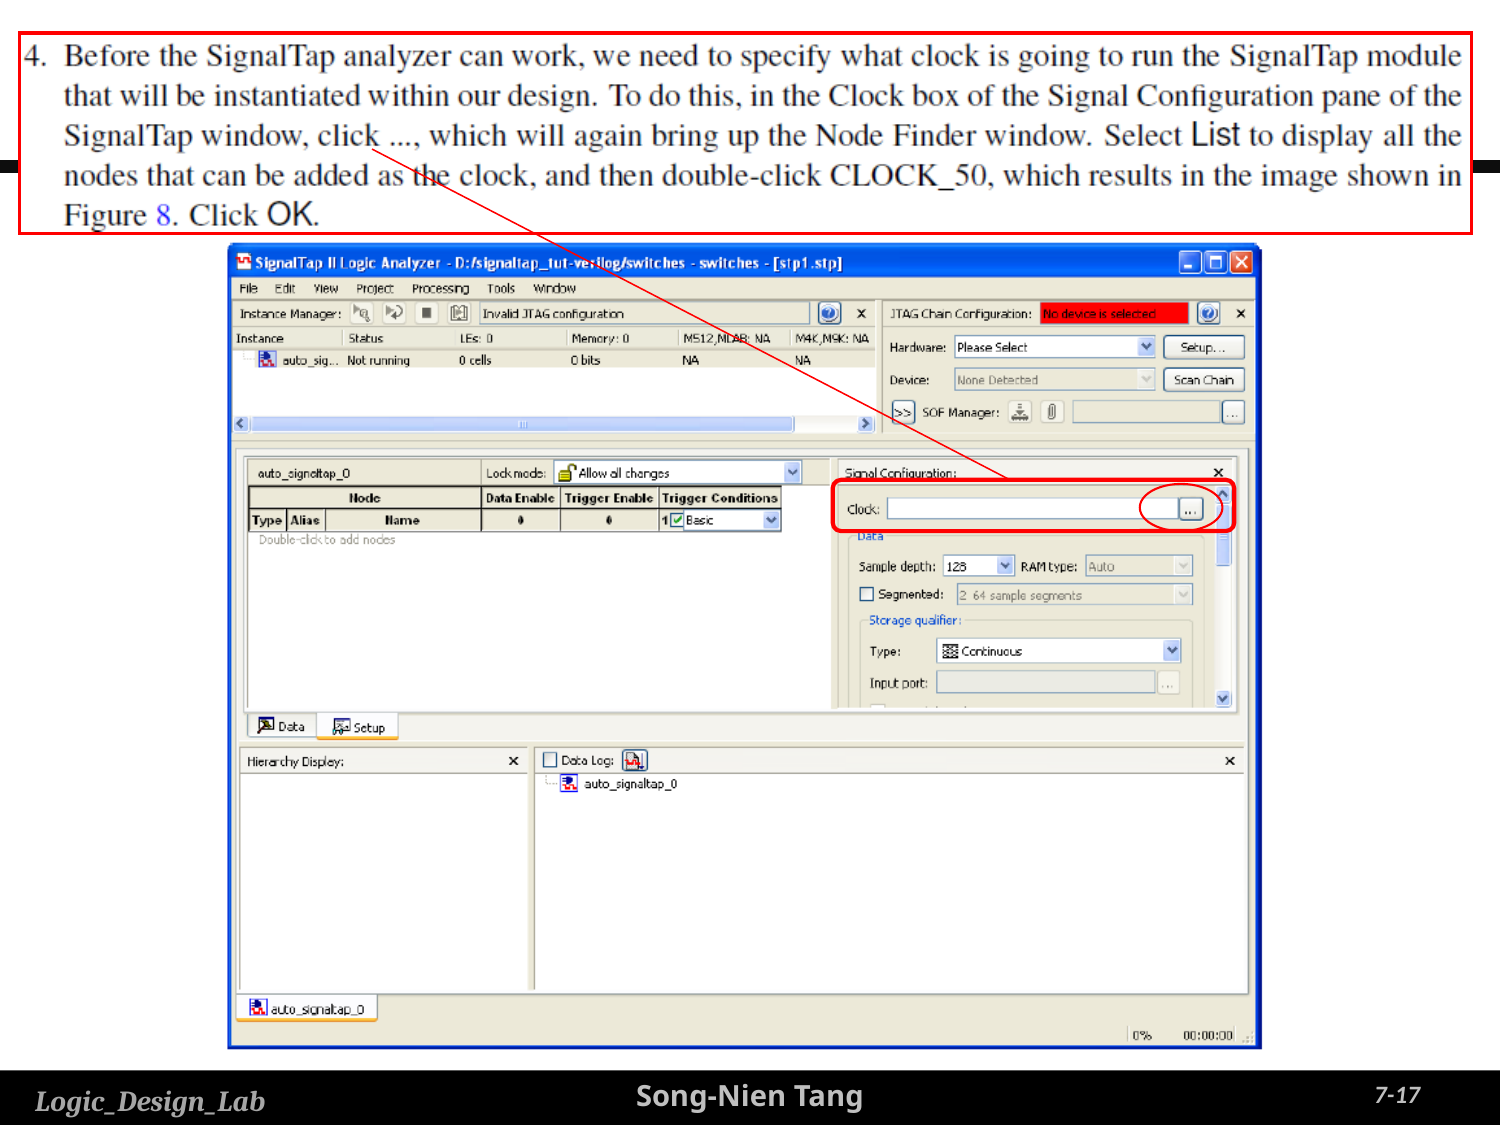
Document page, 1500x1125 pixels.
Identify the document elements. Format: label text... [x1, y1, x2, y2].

slide_number 7-17 [1085, 1070, 1436, 1118]
picture [20, 34, 1471, 232]
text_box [371, 148, 1011, 481]
picture [225, 239, 1266, 1052]
